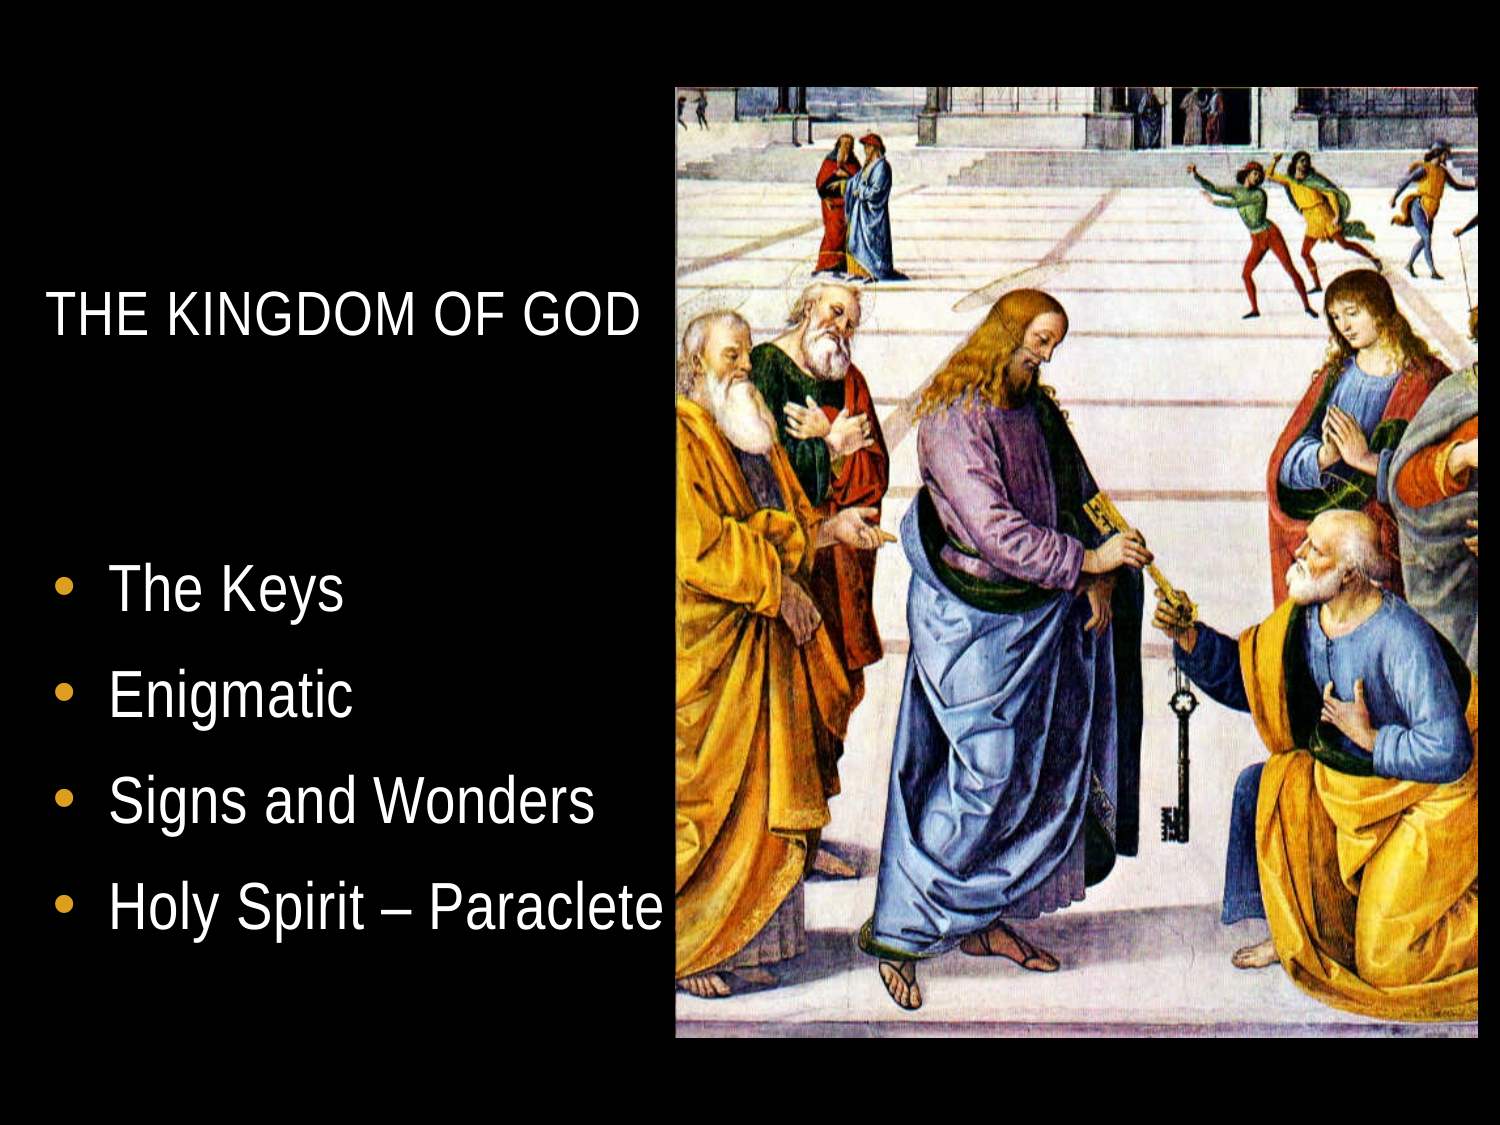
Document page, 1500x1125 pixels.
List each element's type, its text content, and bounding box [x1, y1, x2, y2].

title The KINGDOM OF GOD [12, 37, 675, 356]
list The Keys Enigmatic Signs and Wonders Holy Spirit – Paraclete [37, 537, 1438, 1071]
picture [674, 87, 1478, 1038]
